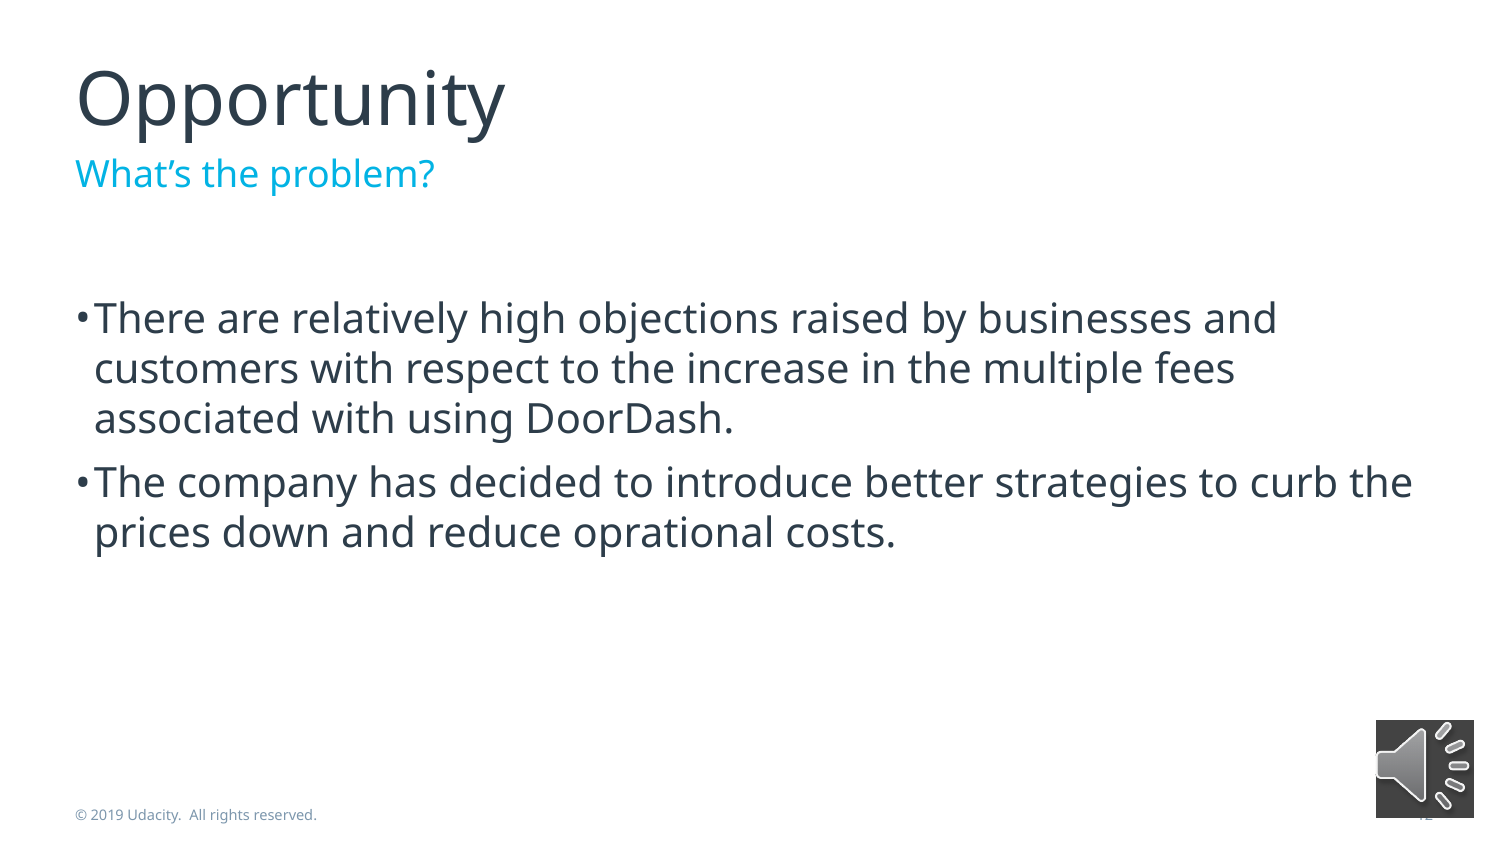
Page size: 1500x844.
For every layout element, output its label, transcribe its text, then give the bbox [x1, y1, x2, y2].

picture [1374, 718, 1476, 819]
list © 2019 Udacity. All rights reserved. [75, 806, 725, 826]
title Opportunity [75, 50, 1425, 147]
list There are relatively high objections raised by businesses and customers with respect to the increase in the multiple fees associated with using DoorDash. The company has decided to introduce better strategies to curb the prices down and reduce oprational costs. [75, 147, 1425, 700]
